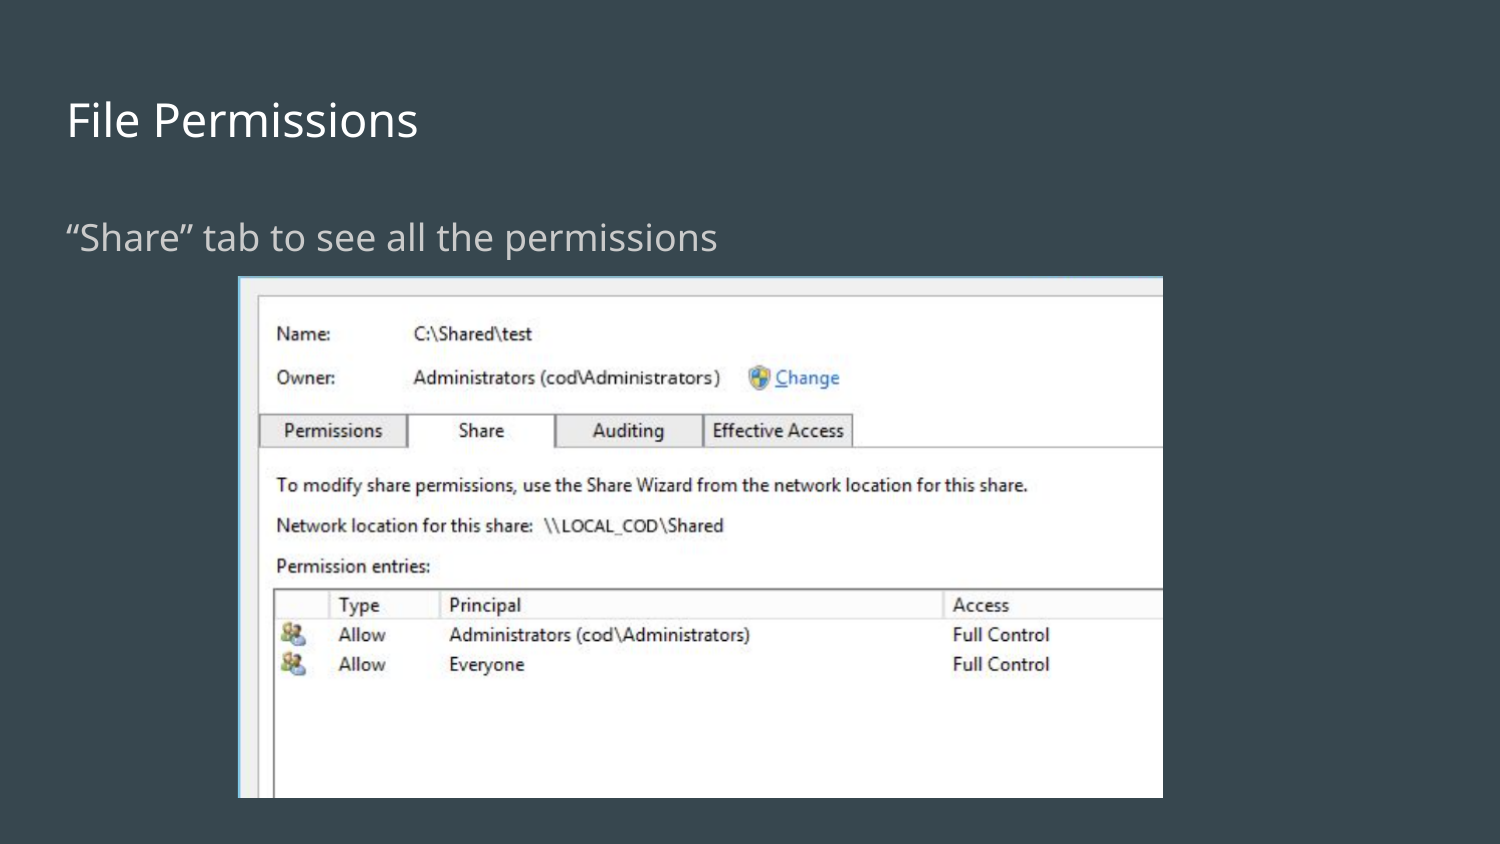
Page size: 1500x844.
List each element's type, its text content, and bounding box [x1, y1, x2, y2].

picture [237, 275, 1164, 798]
list “Share” tab to see all the permissions [51, 189, 1449, 750]
title File Permissions [51, 72, 1449, 167]
